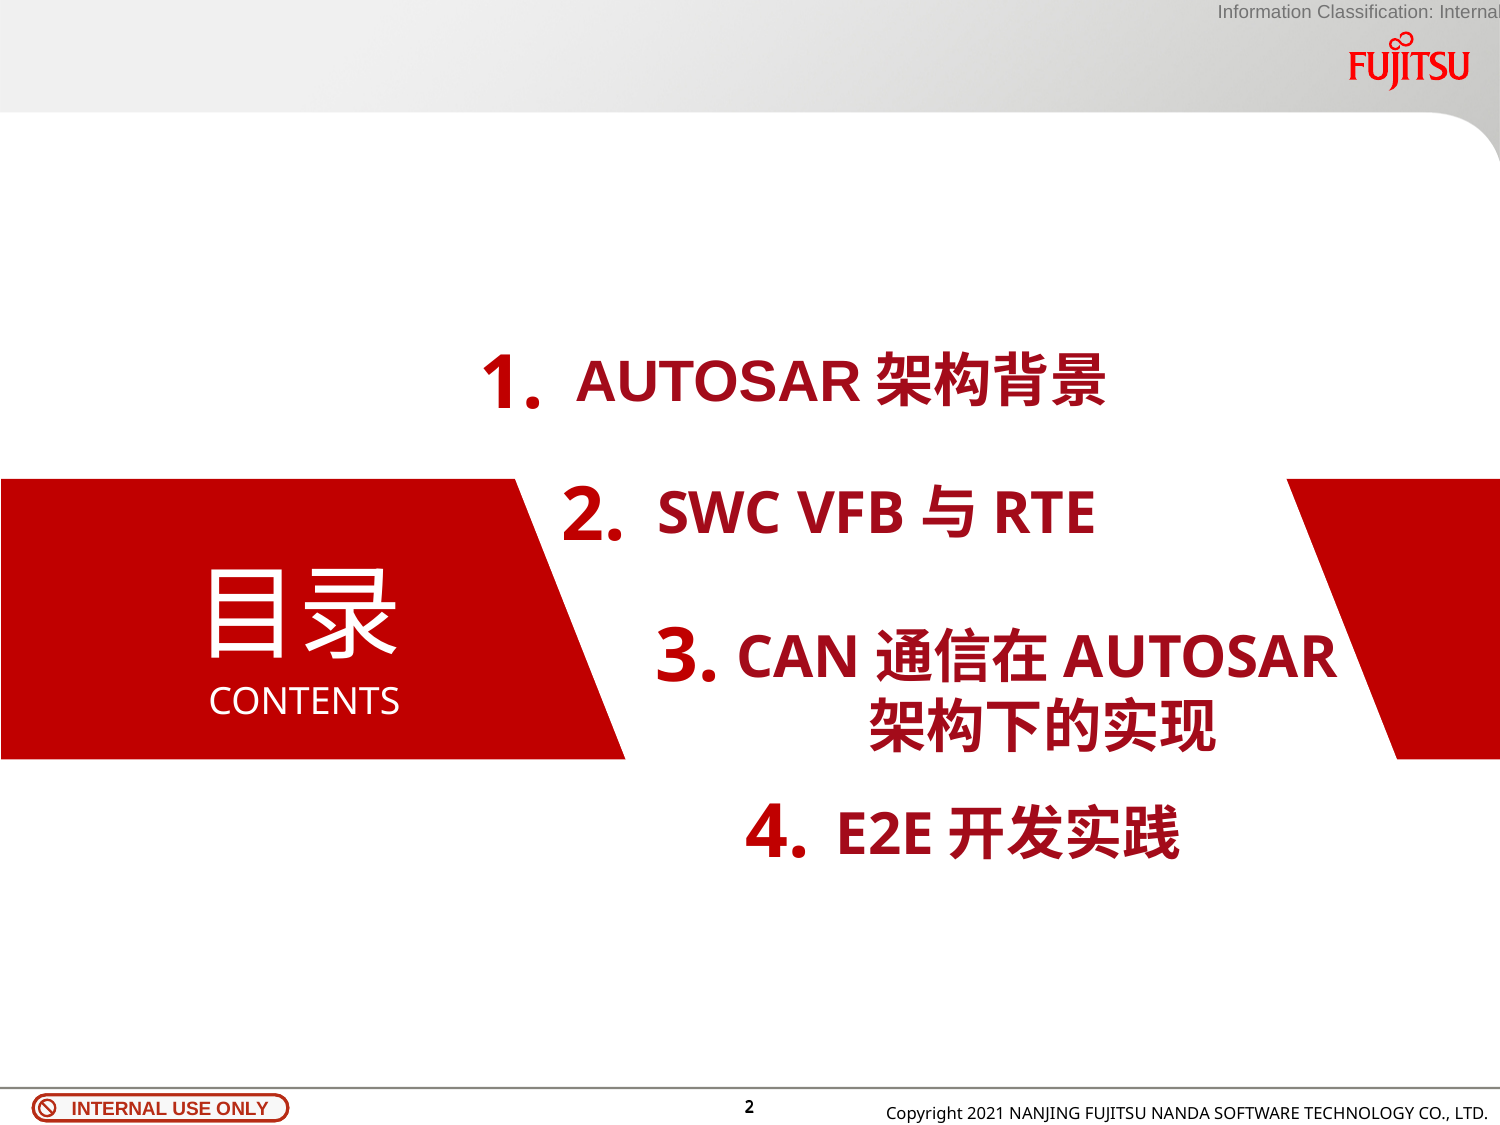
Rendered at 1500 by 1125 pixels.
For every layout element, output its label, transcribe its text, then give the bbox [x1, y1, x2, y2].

text_box 4. [697, 775, 859, 906]
text_box [617, 688, 1447, 886]
text_box [1, 478, 425, 539]
text_box [1, 739, 625, 760]
text_box CONTENTS [0, 669, 432, 739]
slide_number 1 [705, 1091, 794, 1125]
picture [0, 0, 1500, 176]
text_box [1369, 478, 1500, 760]
text_box E2E开发实践 [820, 788, 1383, 858]
text_box Copyright 2021 NANJING FUJITSU NANDA SOFTWARE TECHNOLOGY CO., LTD. [834, 1096, 1494, 1125]
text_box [430, 326, 1365, 731]
text_box 目录 [0, 539, 425, 669]
